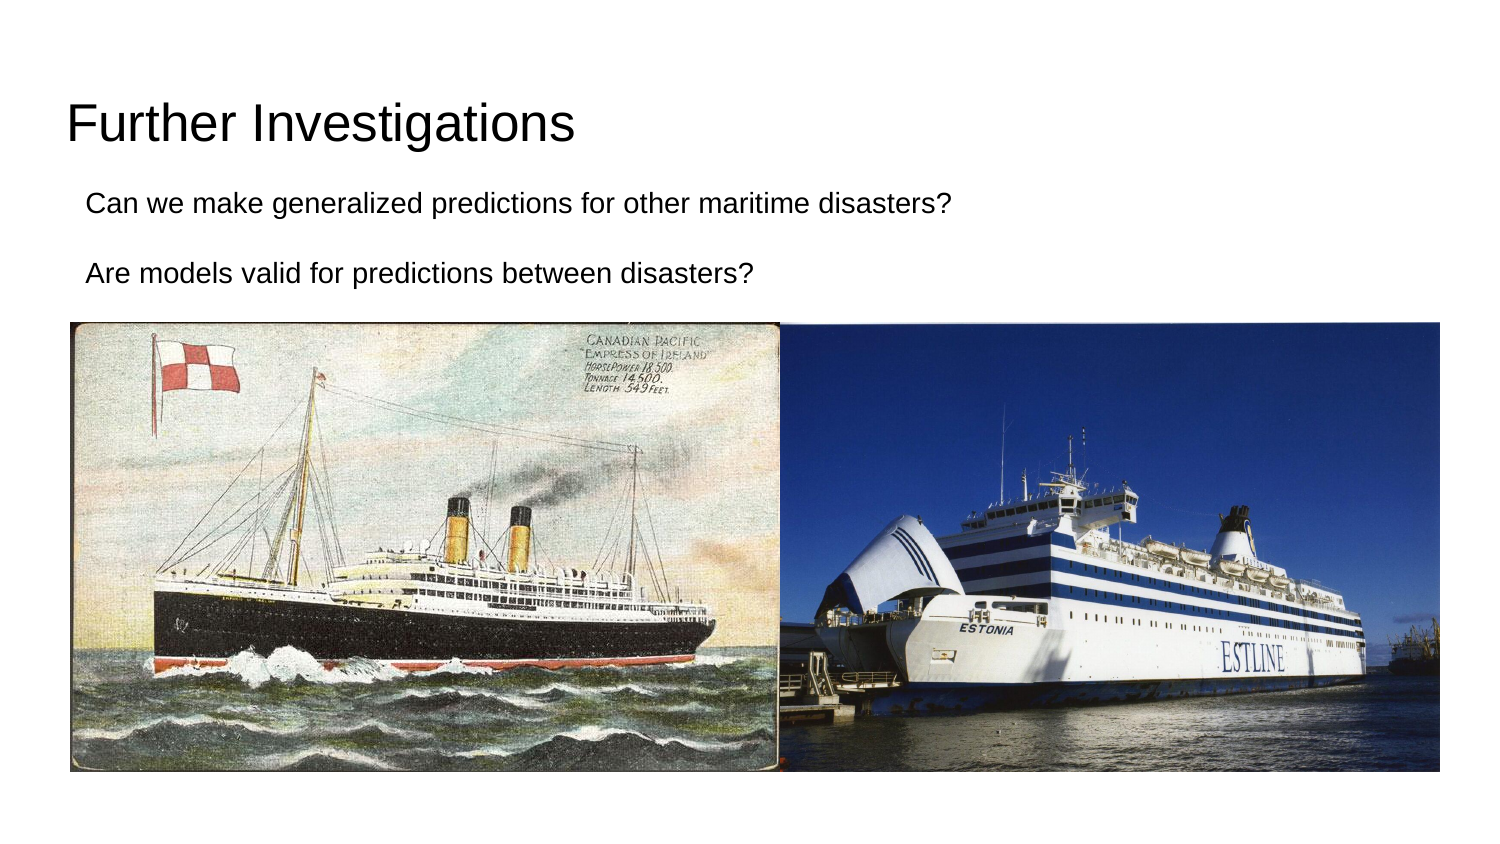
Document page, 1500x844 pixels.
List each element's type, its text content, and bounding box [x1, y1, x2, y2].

title Further Investigations [51, 72, 1449, 167]
picture [70, 322, 1441, 772]
text_box Can we make generalized predictions for other maritime disasters? Are models valid for predictions between disasters? [70, 169, 1051, 322]
